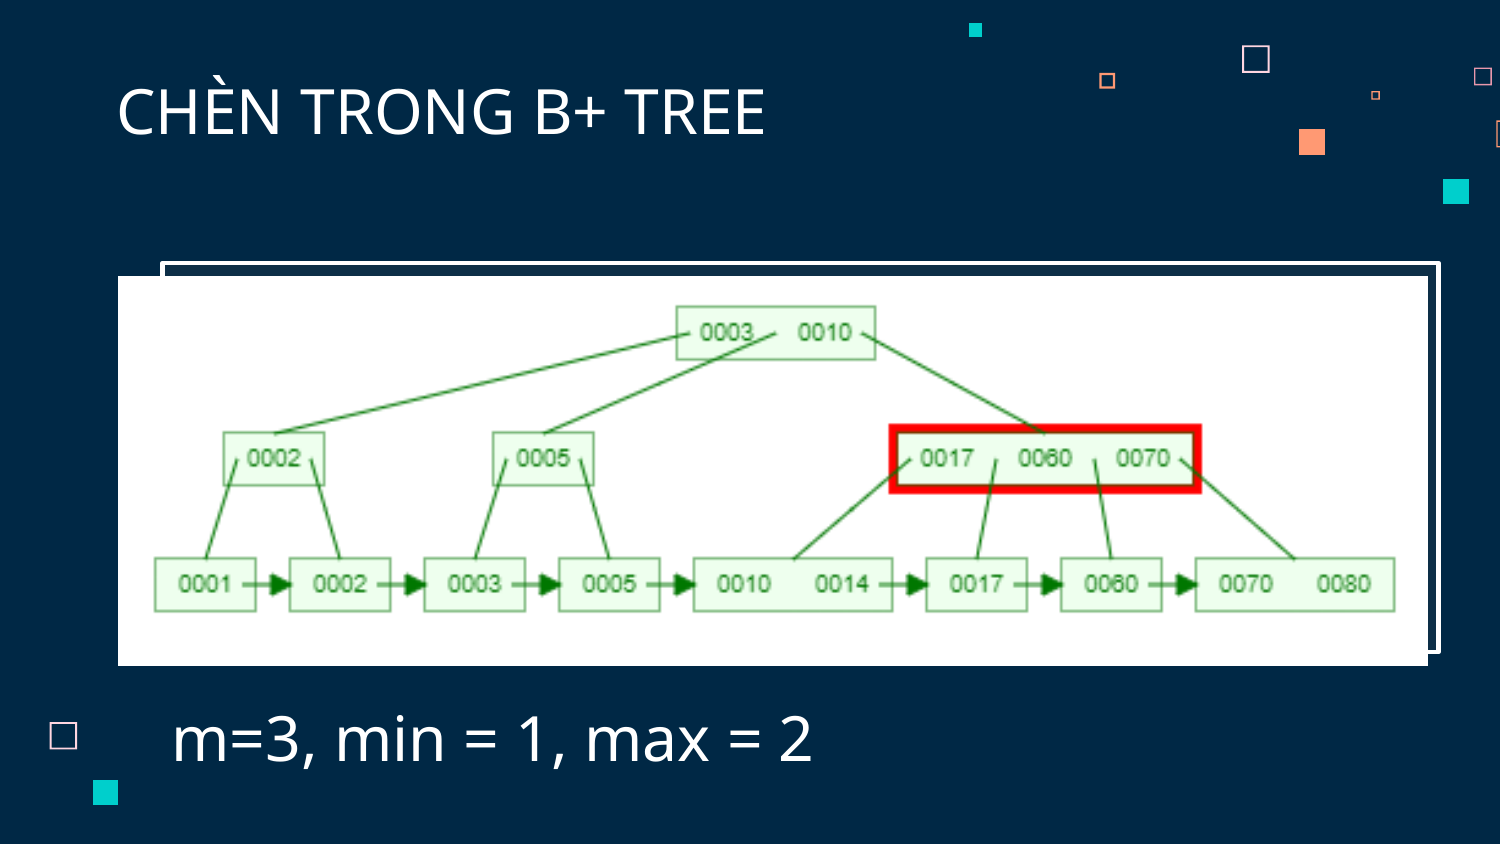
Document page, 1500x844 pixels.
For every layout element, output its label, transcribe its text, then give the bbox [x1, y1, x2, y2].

text_box [160, 261, 1441, 654]
text_box m=3, min = 1, max = 2 [156, 694, 933, 789]
picture [118, 275, 1428, 666]
title CHÈN TRONG B+ TREE [101, 67, 878, 163]
text_box [1299, 129, 1325, 155]
